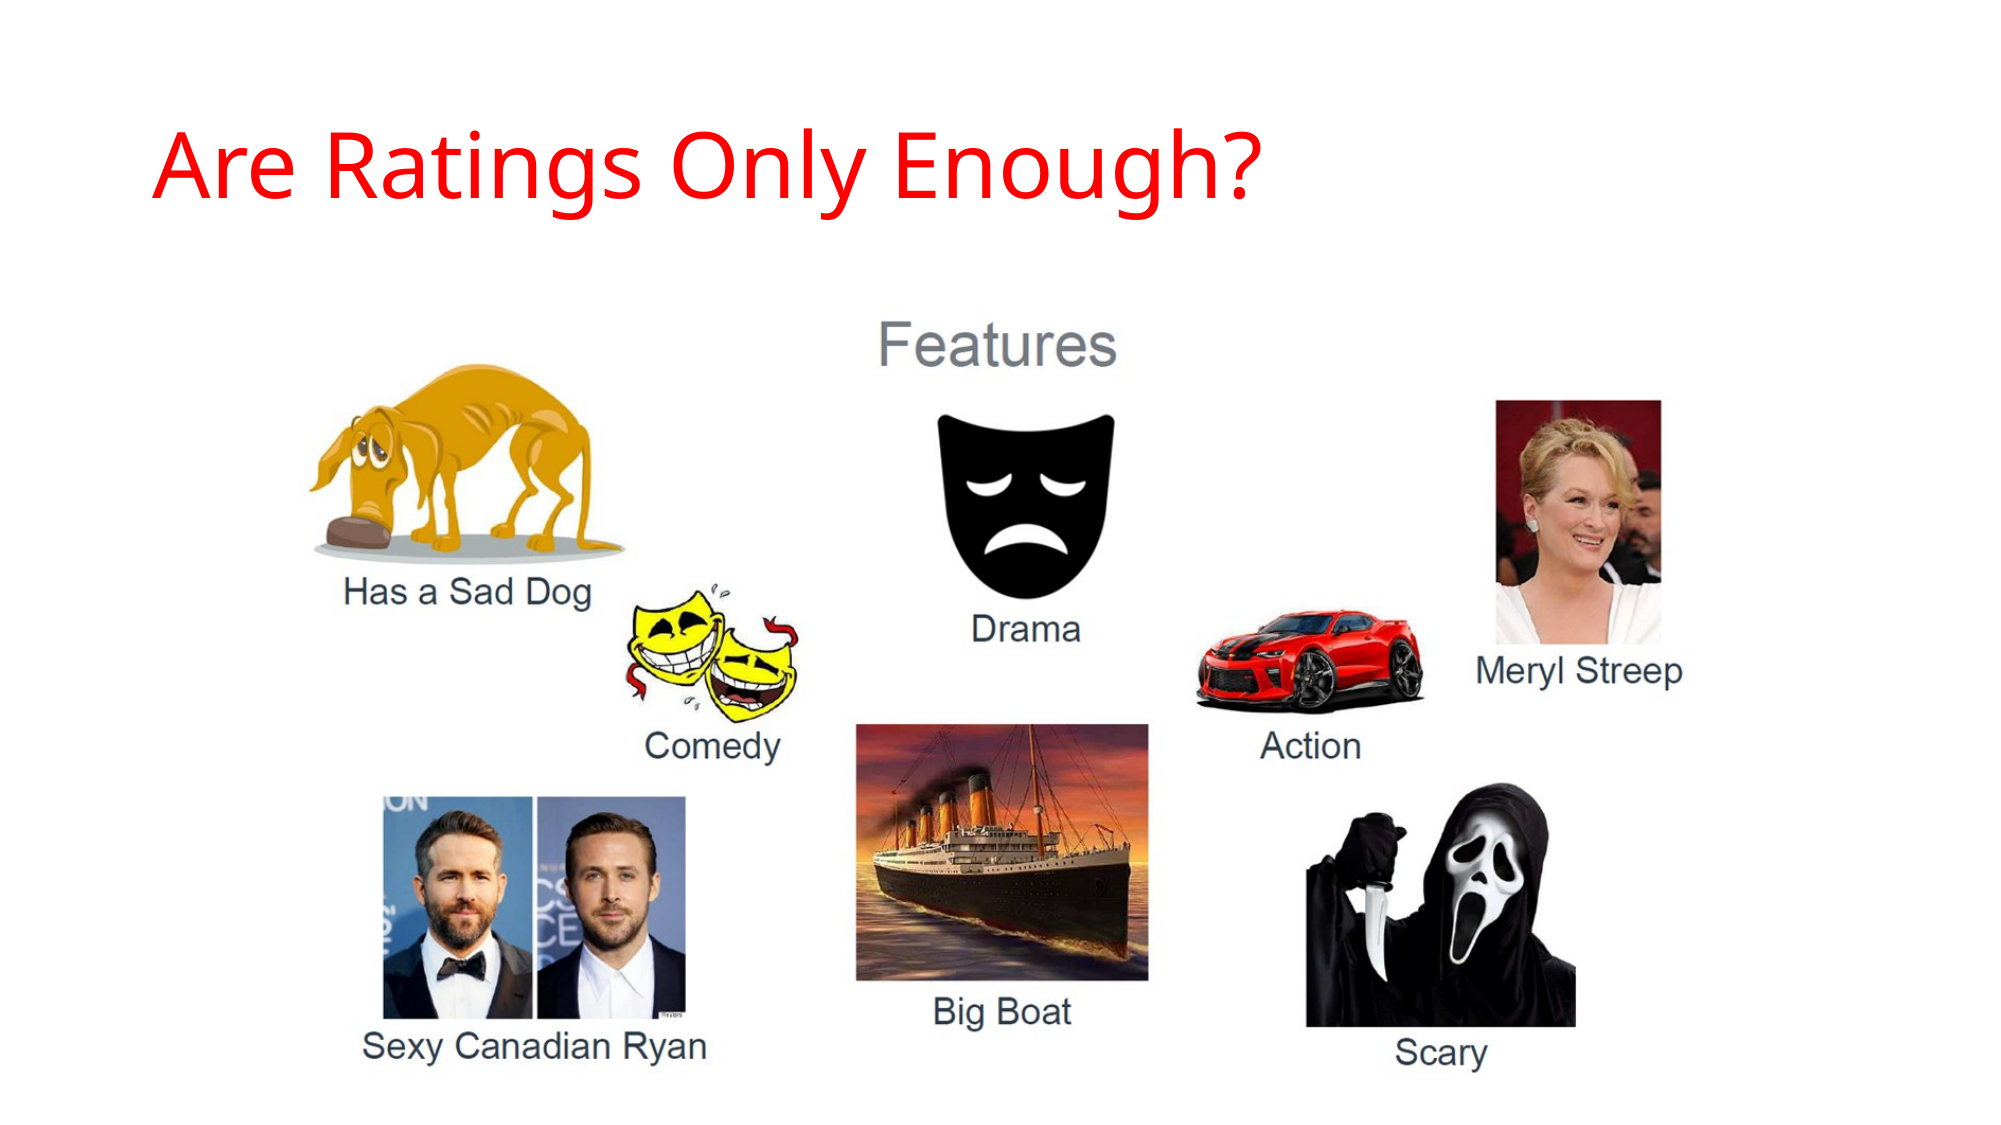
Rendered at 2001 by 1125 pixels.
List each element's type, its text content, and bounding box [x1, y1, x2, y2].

picture [298, 277, 1702, 1077]
title Are Ratings Only Enough? [137, 59, 1863, 278]
